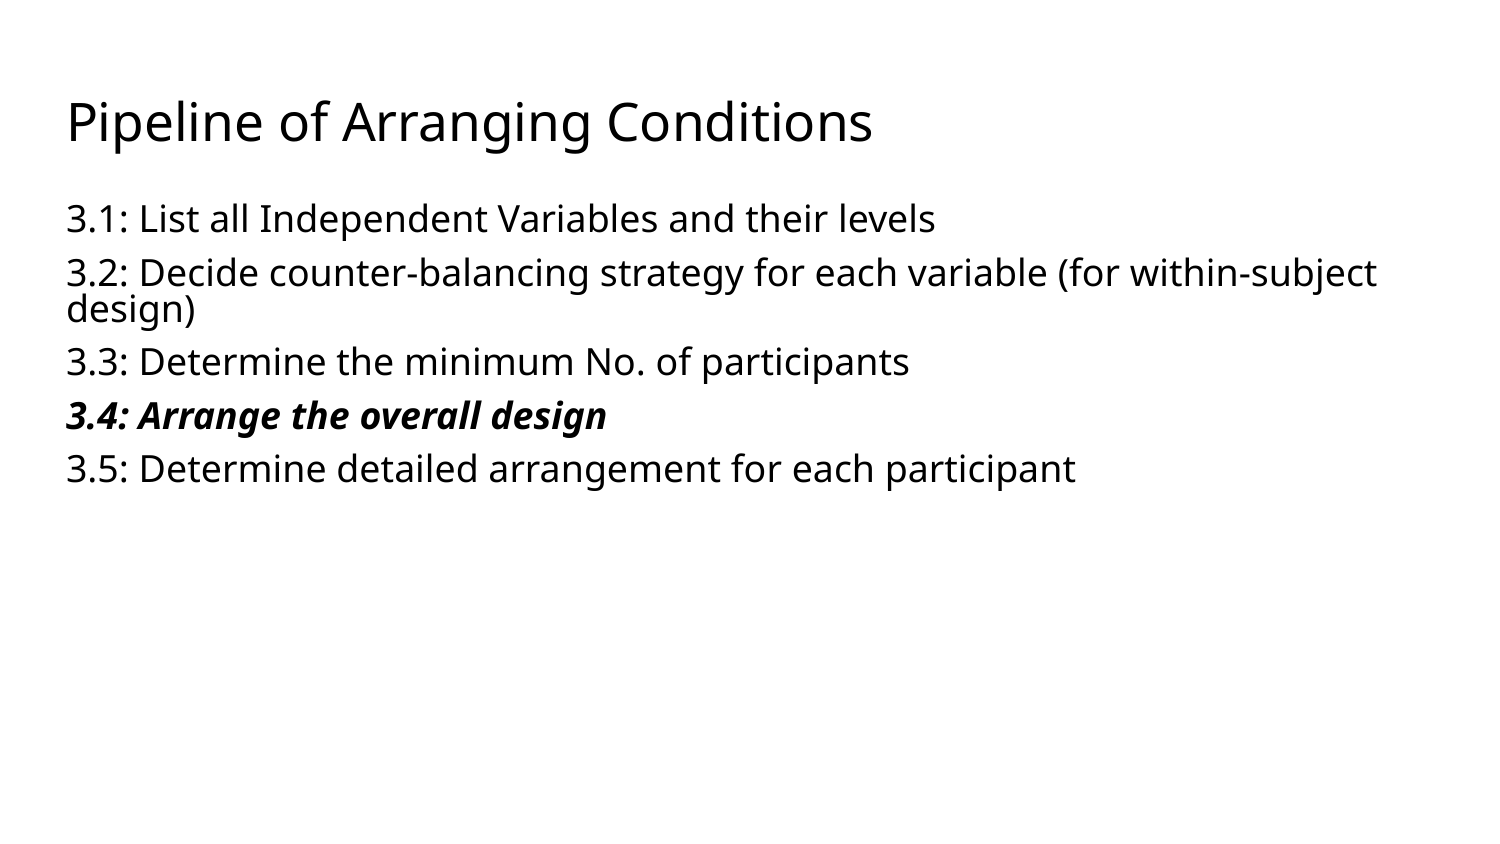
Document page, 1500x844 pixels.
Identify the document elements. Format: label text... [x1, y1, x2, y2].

list 3.1: List all Independent Variables and their levels 3.2: Decide counter-balancing strategy for each variable (for within-subject design) 3.3: Determine the minimum No. of participants 3.4: Arrange the overall design 3.5: Determine detailed arrangement for each participant [51, 189, 1449, 750]
title Pipeline of Arranging Conditions [51, 72, 1449, 167]
